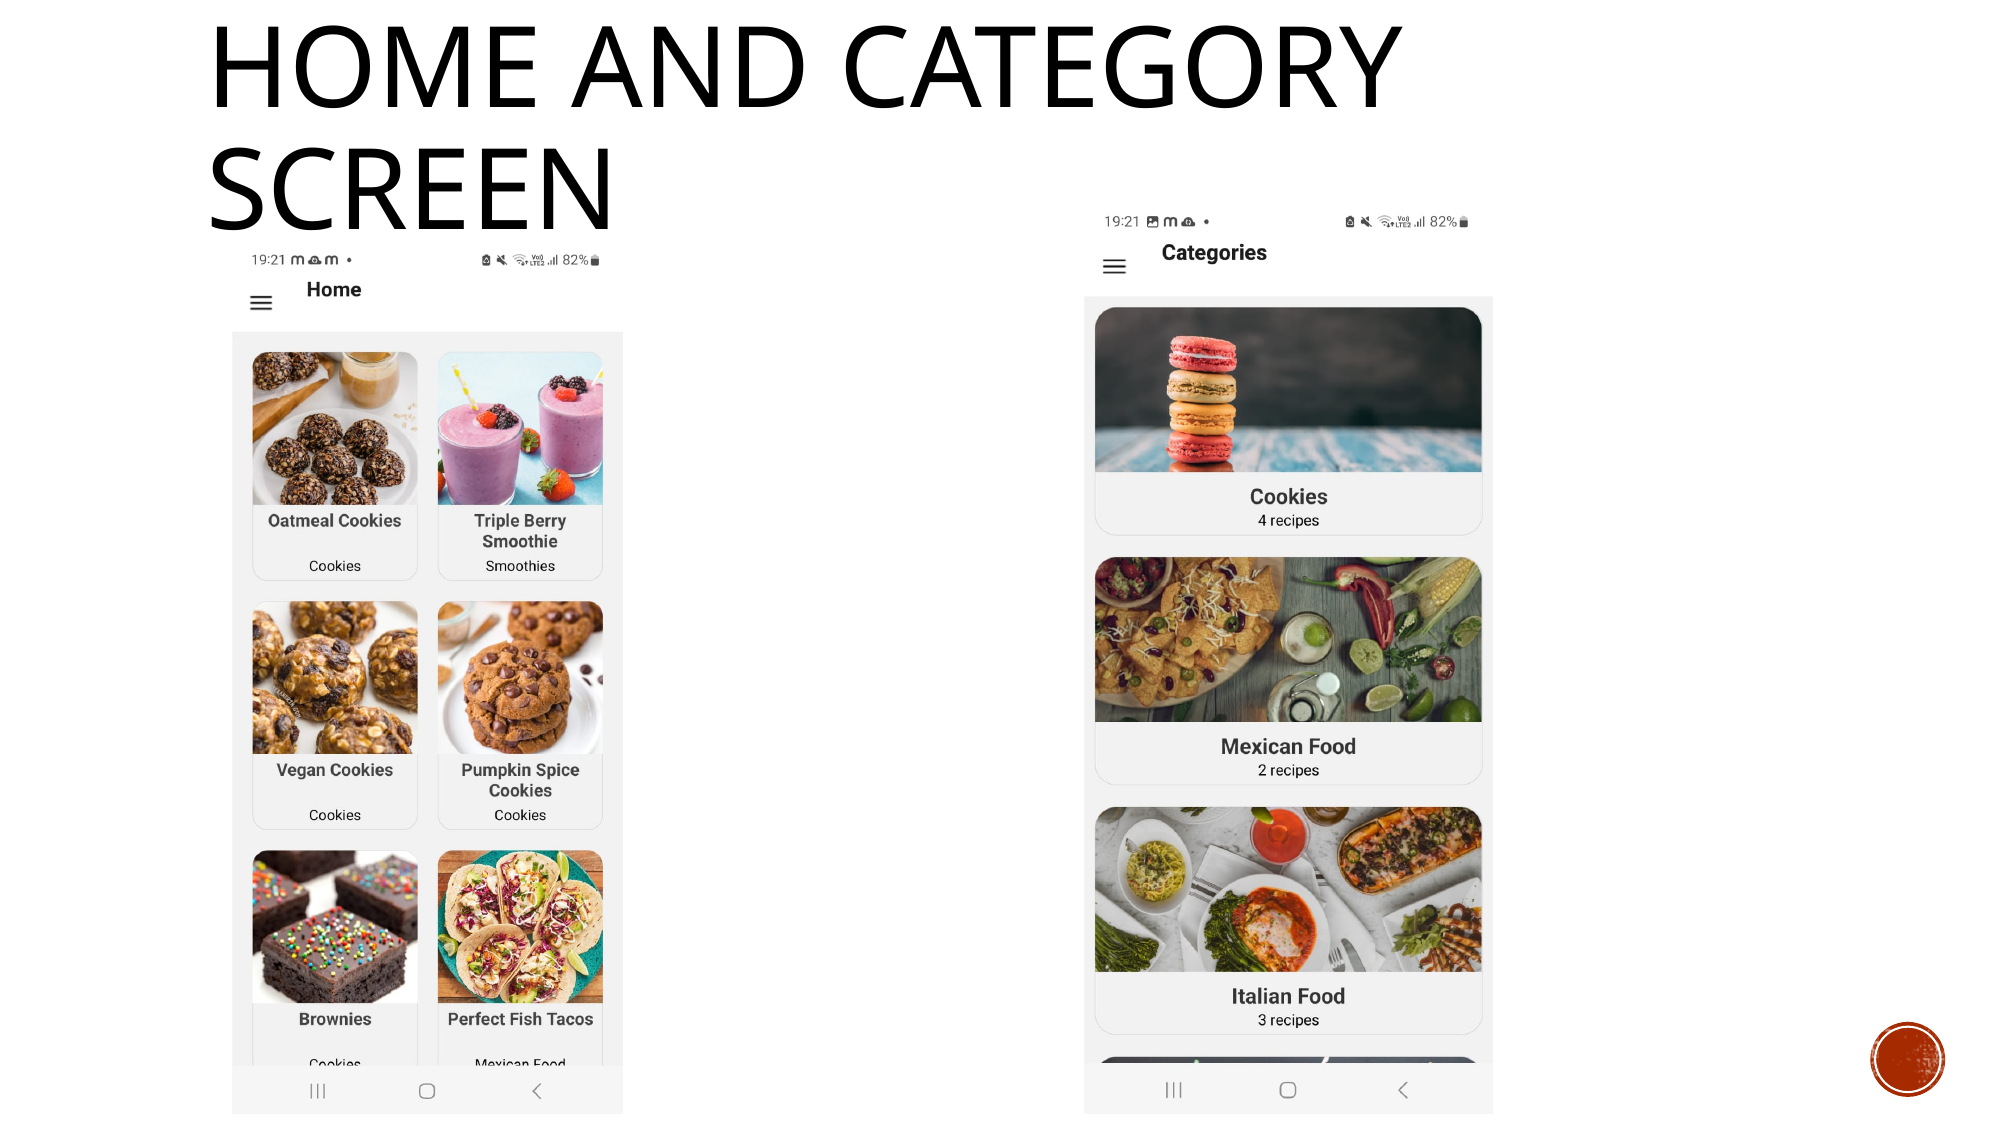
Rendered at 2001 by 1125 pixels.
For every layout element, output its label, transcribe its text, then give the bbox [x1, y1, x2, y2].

picture [232, 246, 623, 1114]
picture [1084, 207, 1493, 1114]
title Home and Category Screen [191, 0, 1842, 264]
